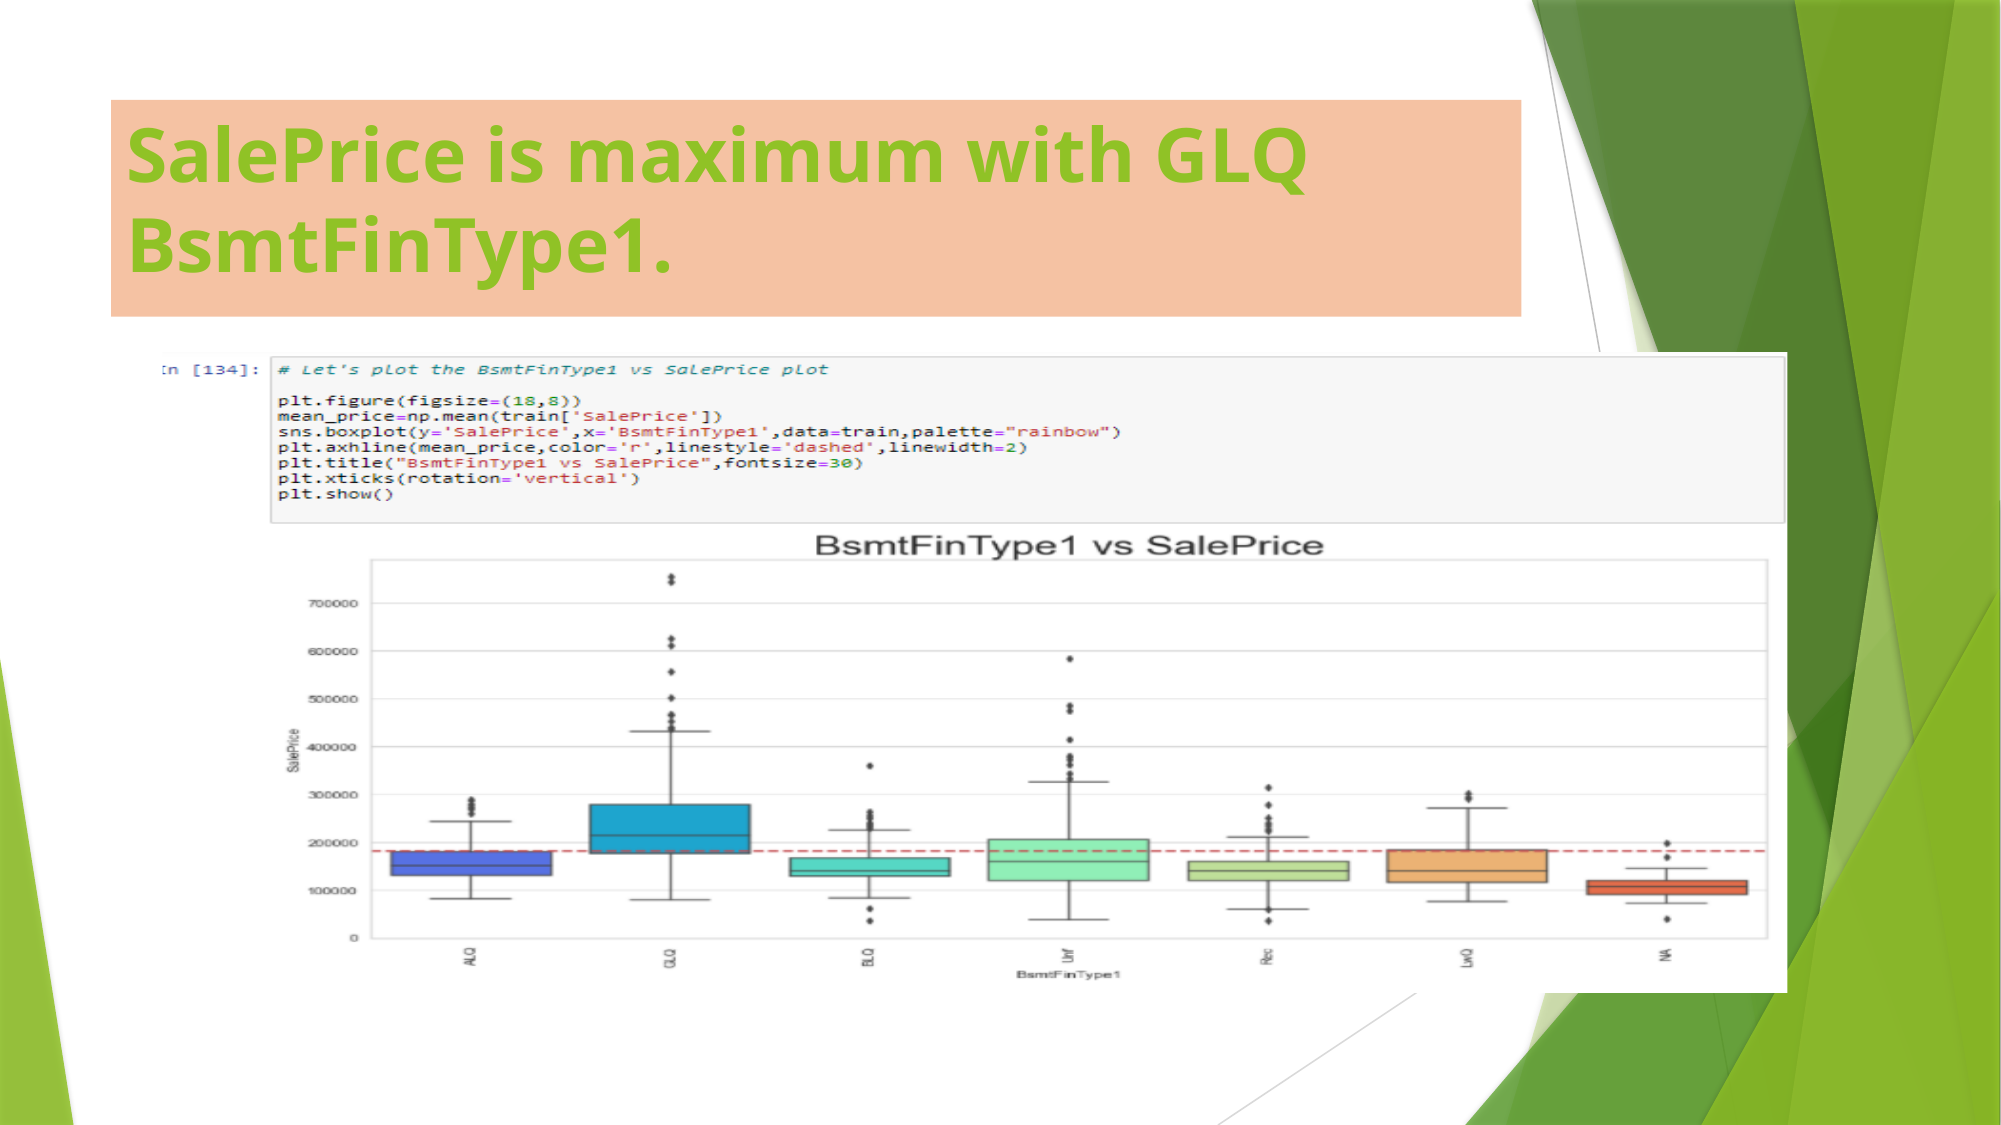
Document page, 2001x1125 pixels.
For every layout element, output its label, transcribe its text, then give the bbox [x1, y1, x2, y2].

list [161, 352, 1789, 993]
title SalePrice is maximum with GLQ BsmtFinType1. [111, 99, 1522, 317]
